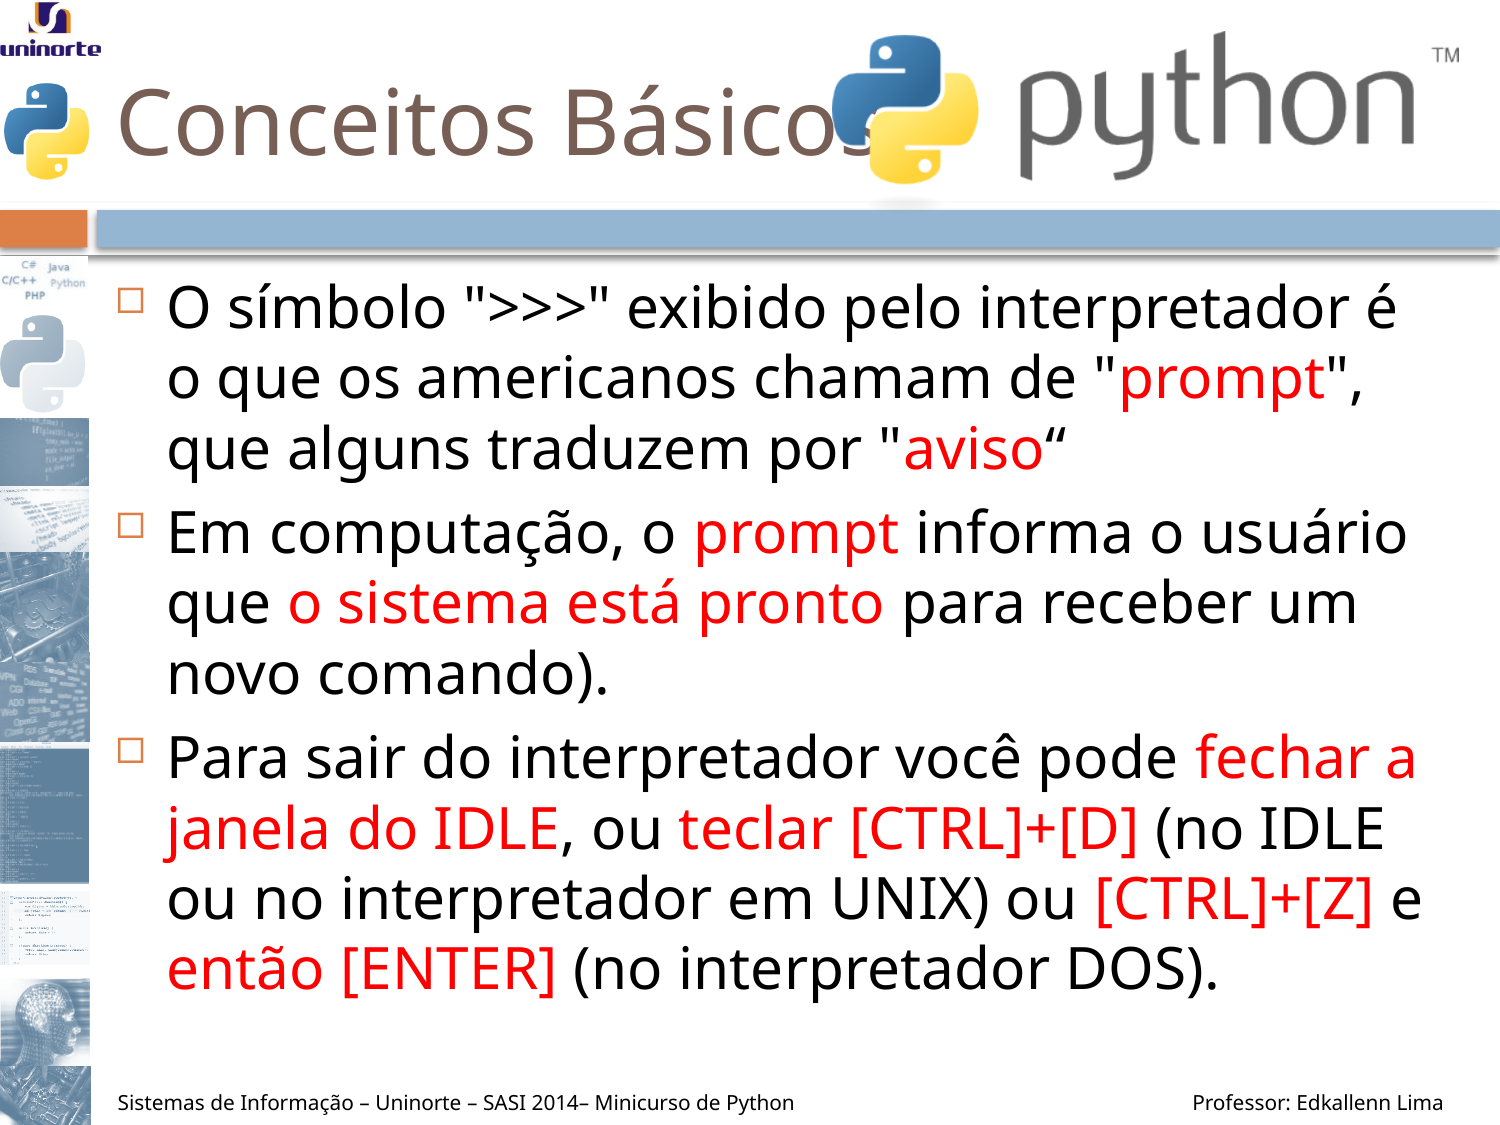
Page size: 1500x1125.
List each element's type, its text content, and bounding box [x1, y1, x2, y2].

picture [4, 80, 95, 183]
title Conceitos Básicos [100, 37, 827, 200]
picture [0, 2, 101, 56]
list O símbolo ">>>" exibido pelo interpretador é o que os americanos chamam de "prompt", que alguns traduzem por "aviso“ Em computação, o prompt informa o usuário que o sistema está pronto para receber um novo comando). Para sair do interpretador você pode fechar a janela do IDLE, ou teclar [CTRL]+[D] (no IDLE ou no interpretador em UNIX) ou [CTRL]+[Z] e então [ENTER] (no interpretador DOS). [100, 262, 1459, 1059]
picture [831, 31, 1459, 215]
